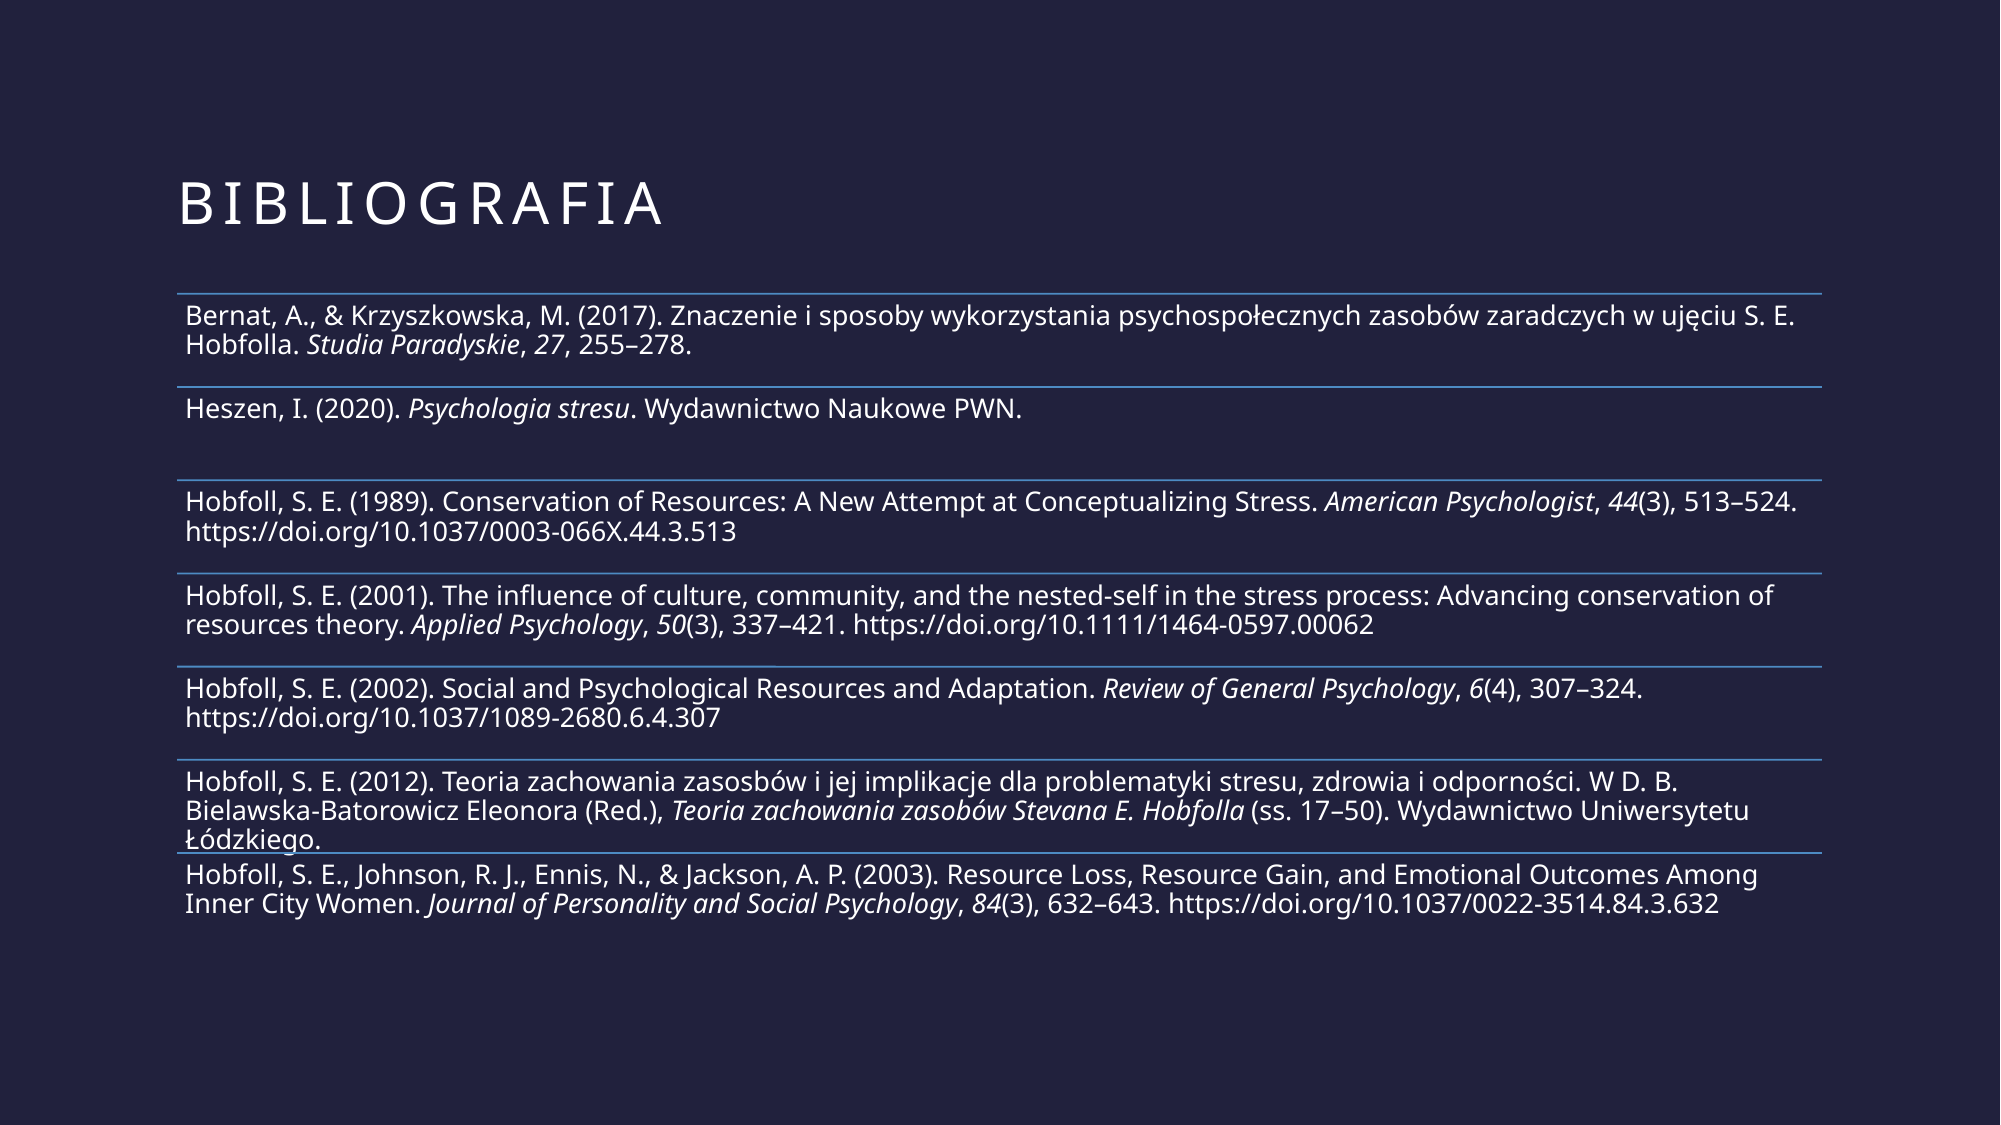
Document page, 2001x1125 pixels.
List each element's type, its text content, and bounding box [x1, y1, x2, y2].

title Bibliografia [177, 165, 1822, 274]
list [176, 293, 1823, 947]
